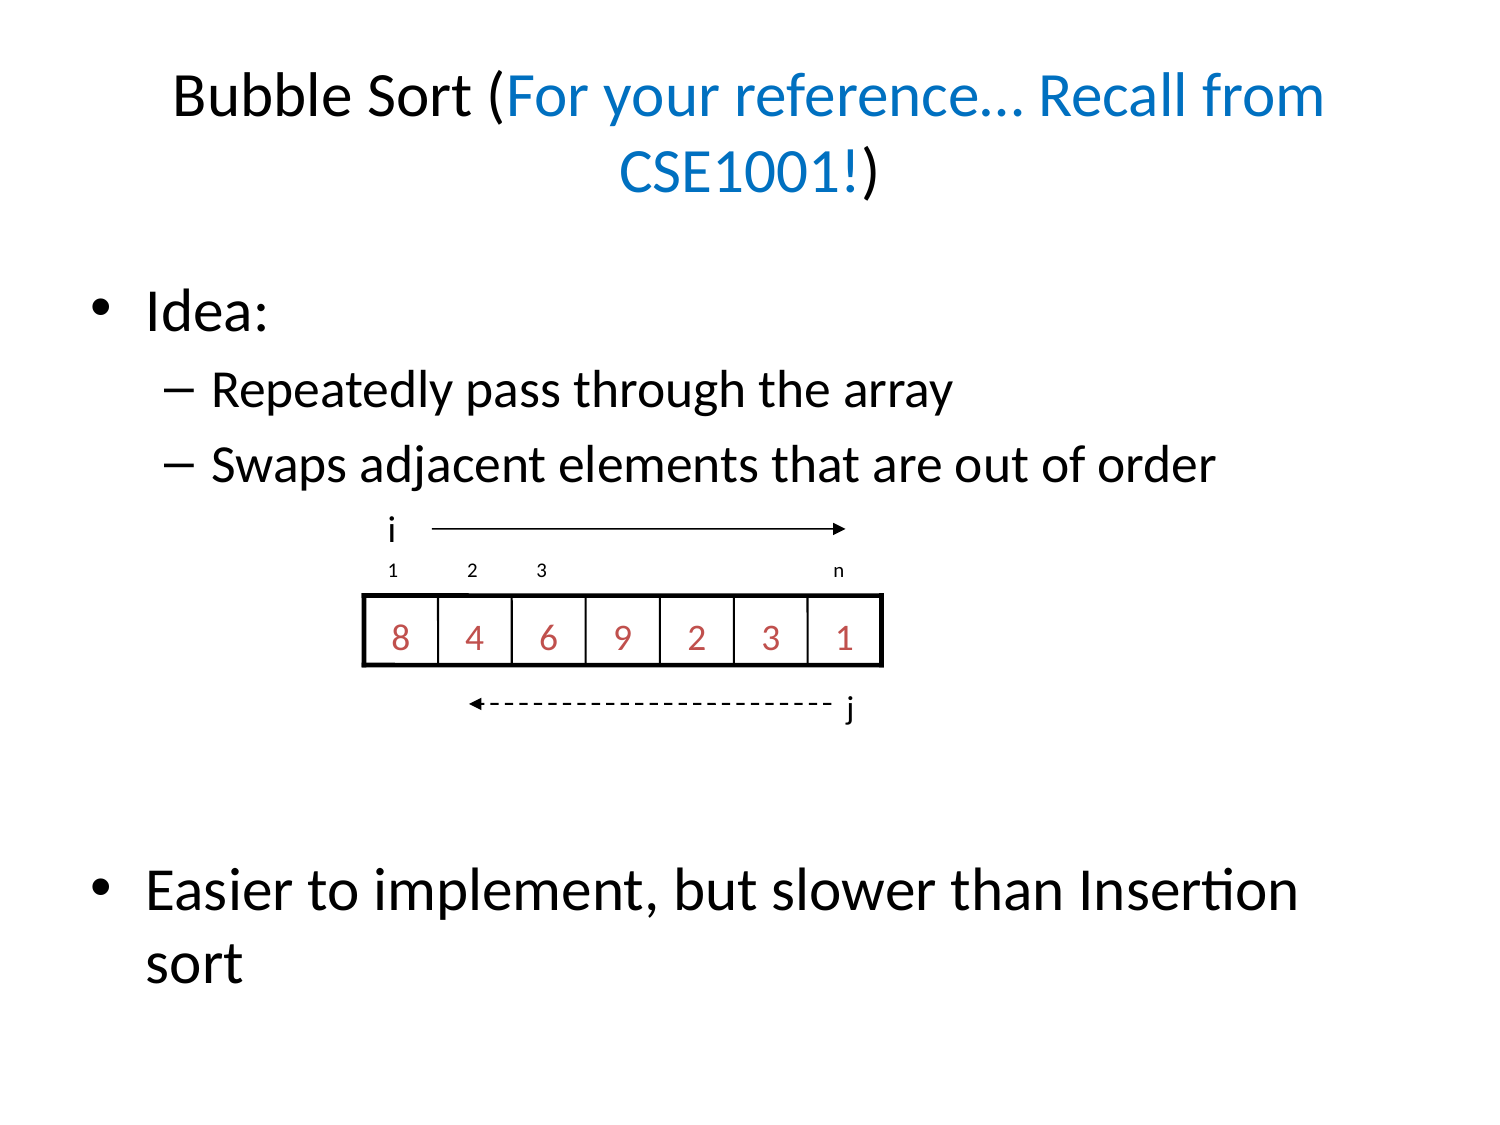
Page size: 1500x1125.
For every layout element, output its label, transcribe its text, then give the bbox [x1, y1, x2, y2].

title Bubble Sort (For your reference… Recall from CSE1001!) [75, 45, 1425, 213]
text_box i [372, 497, 412, 558]
text_box 3 [521, 549, 560, 590]
text_box 2 [452, 549, 490, 590]
text_box n [818, 549, 856, 590]
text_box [363, 595, 882, 666]
text_box [431, 522, 846, 536]
text_box 1 [372, 558, 411, 590]
text_box [468, 697, 487, 711]
list Idea: Repeatedly pass through the array Swaps adjacent elements that are out of order Easier to implement, but slower than Insertion sort [75, 262, 1425, 1005]
text_box j [831, 678, 869, 734]
